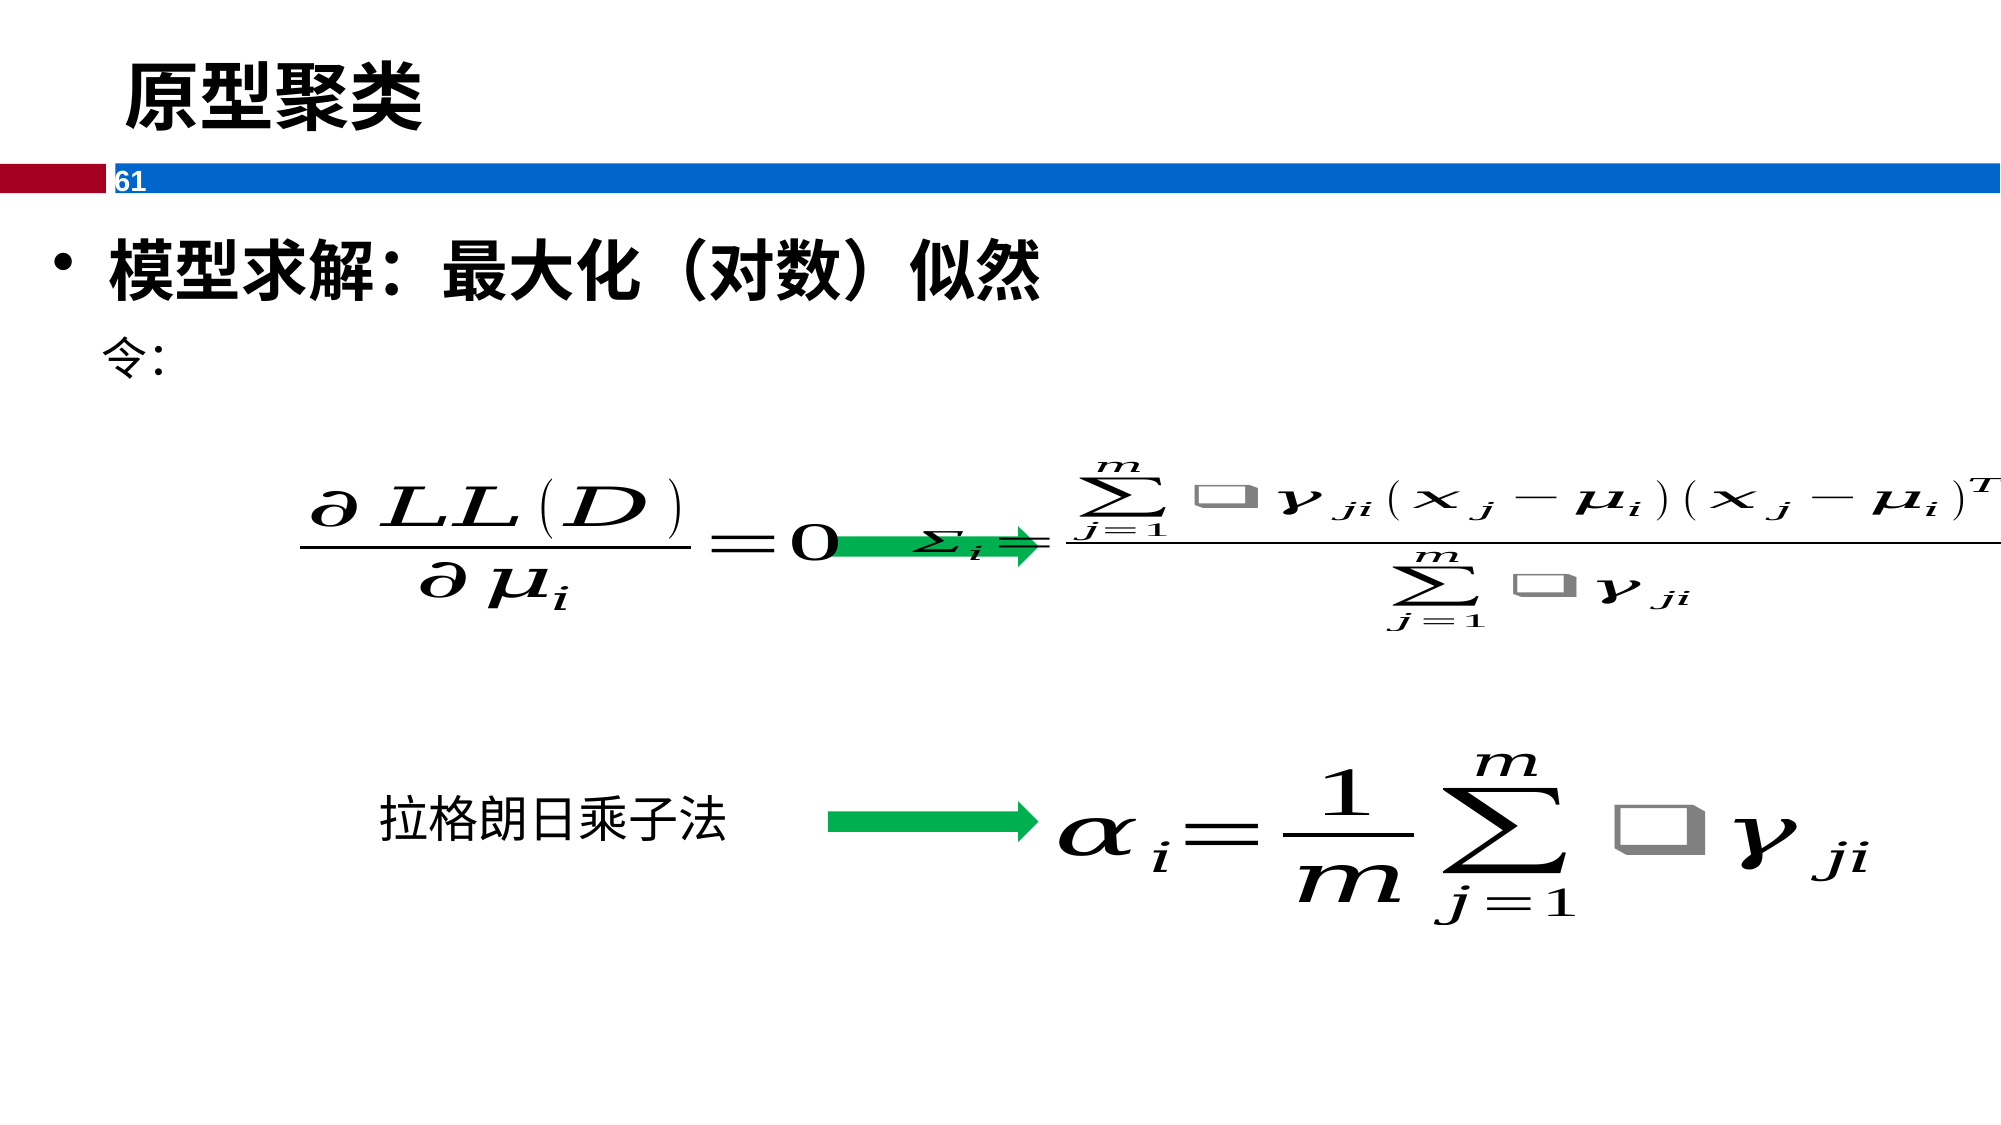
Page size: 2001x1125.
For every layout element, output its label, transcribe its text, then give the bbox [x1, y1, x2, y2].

text_box 令： [86, 328, 1500, 958]
list 模型求解：最大化（对数）似然 [37, 221, 1838, 408]
text_box [828, 524, 1041, 569]
title 原型聚类 [109, 38, 2000, 150]
text_box 拉格朗日乘子法 [364, 786, 1374, 856]
